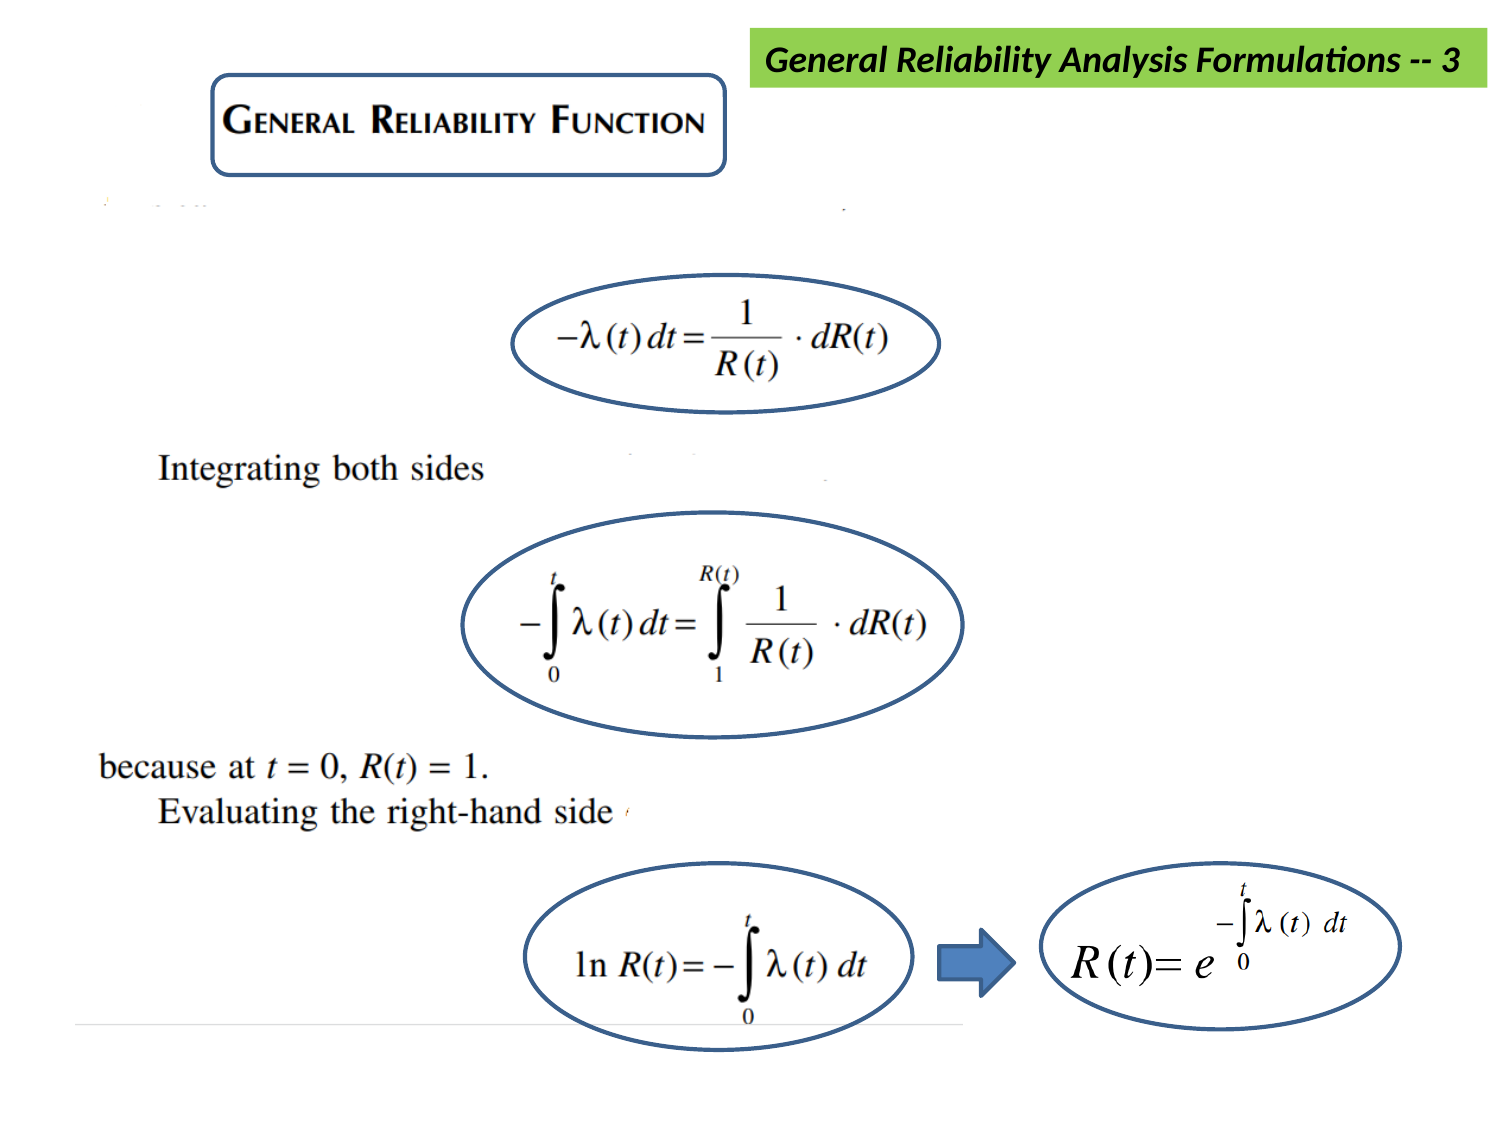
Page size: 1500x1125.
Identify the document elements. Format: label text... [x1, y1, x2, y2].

text_box [1038, 908, 1057, 984]
text_box [616, 1038, 822, 1053]
text_box [1086, 890, 1403, 1032]
picture [1062, 863, 1353, 997]
text_box [966, 927, 1017, 998]
text_box General Reliability Analysis Formulations -- 3 [749, 27, 1488, 88]
text_box [210, 72, 727, 93]
picture [74, 95, 963, 1030]
